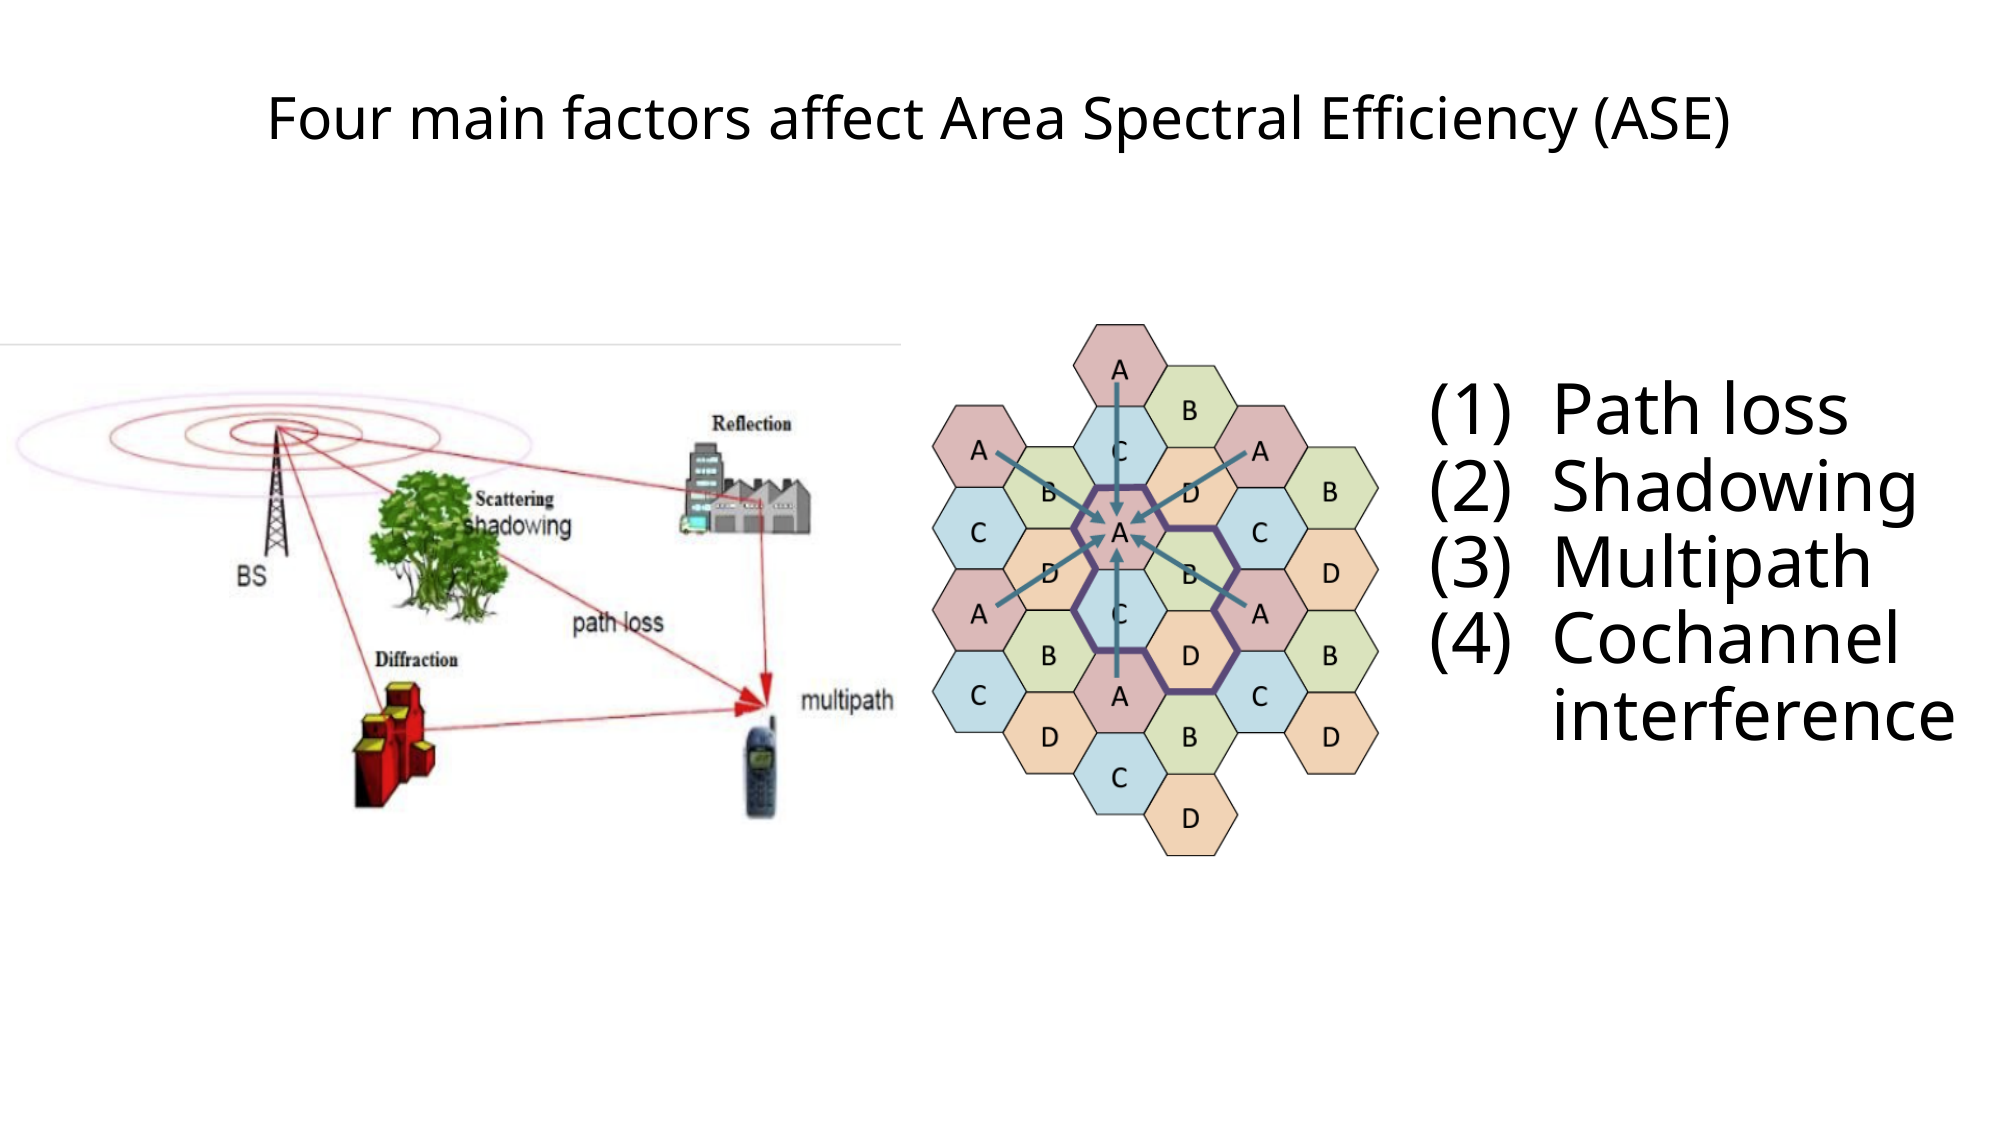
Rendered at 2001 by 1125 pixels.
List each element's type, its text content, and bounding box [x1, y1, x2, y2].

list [0, 338, 901, 850]
picture [916, 321, 1386, 876]
title Four main factors affect Area Spectral Efficiency (ASE) [137, 80, 1863, 232]
text_box Path loss Shadowing Multipath Cochannel interference [1414, 321, 2000, 808]
